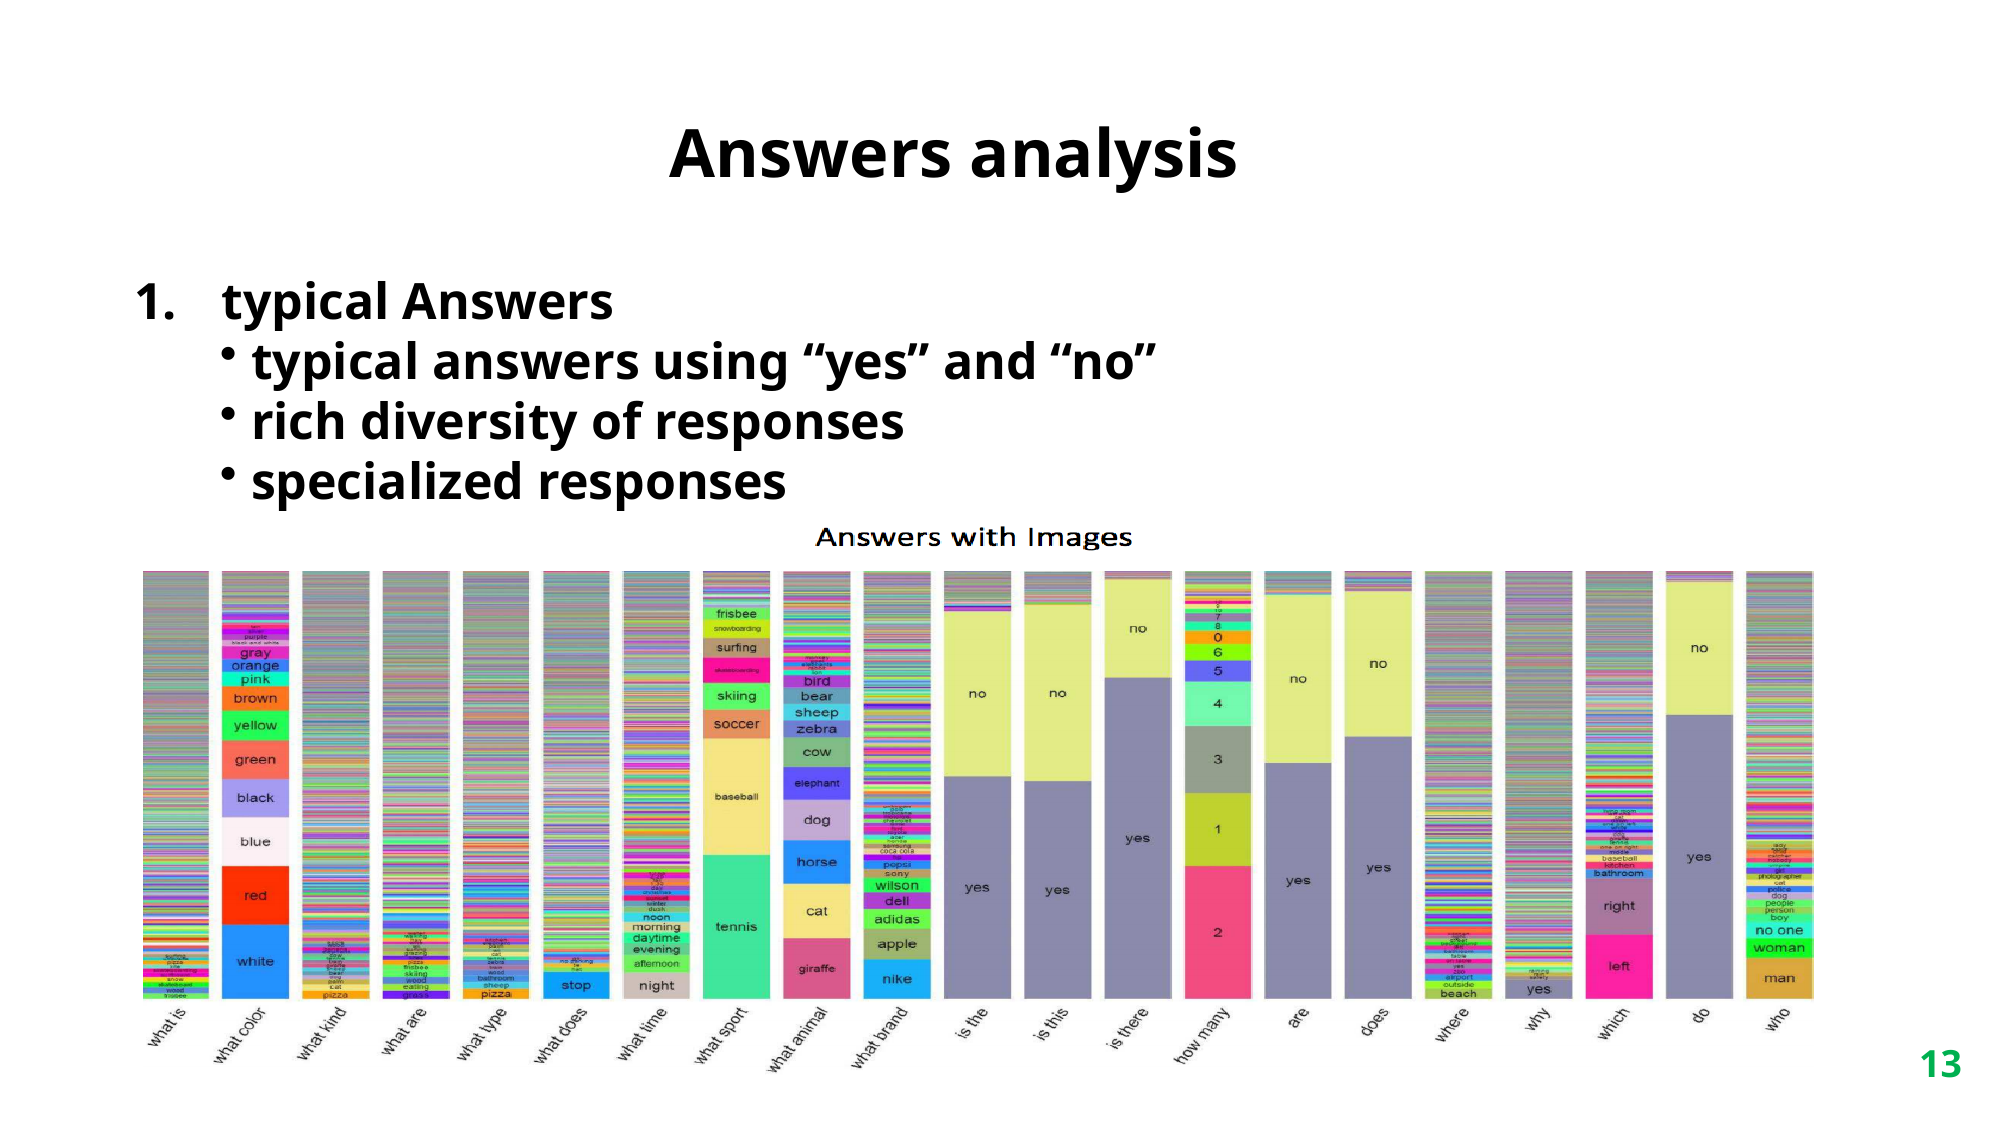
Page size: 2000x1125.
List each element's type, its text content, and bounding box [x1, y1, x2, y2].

text_box typical Answers typical answers using “yes” and “no” rich diversity of responses specialized responses [127, 262, 1165, 490]
slide_number 13 [1920, 1042, 1963, 1088]
picture [56, 490, 1913, 1088]
text_box Answers analysis [662, 103, 1247, 198]
